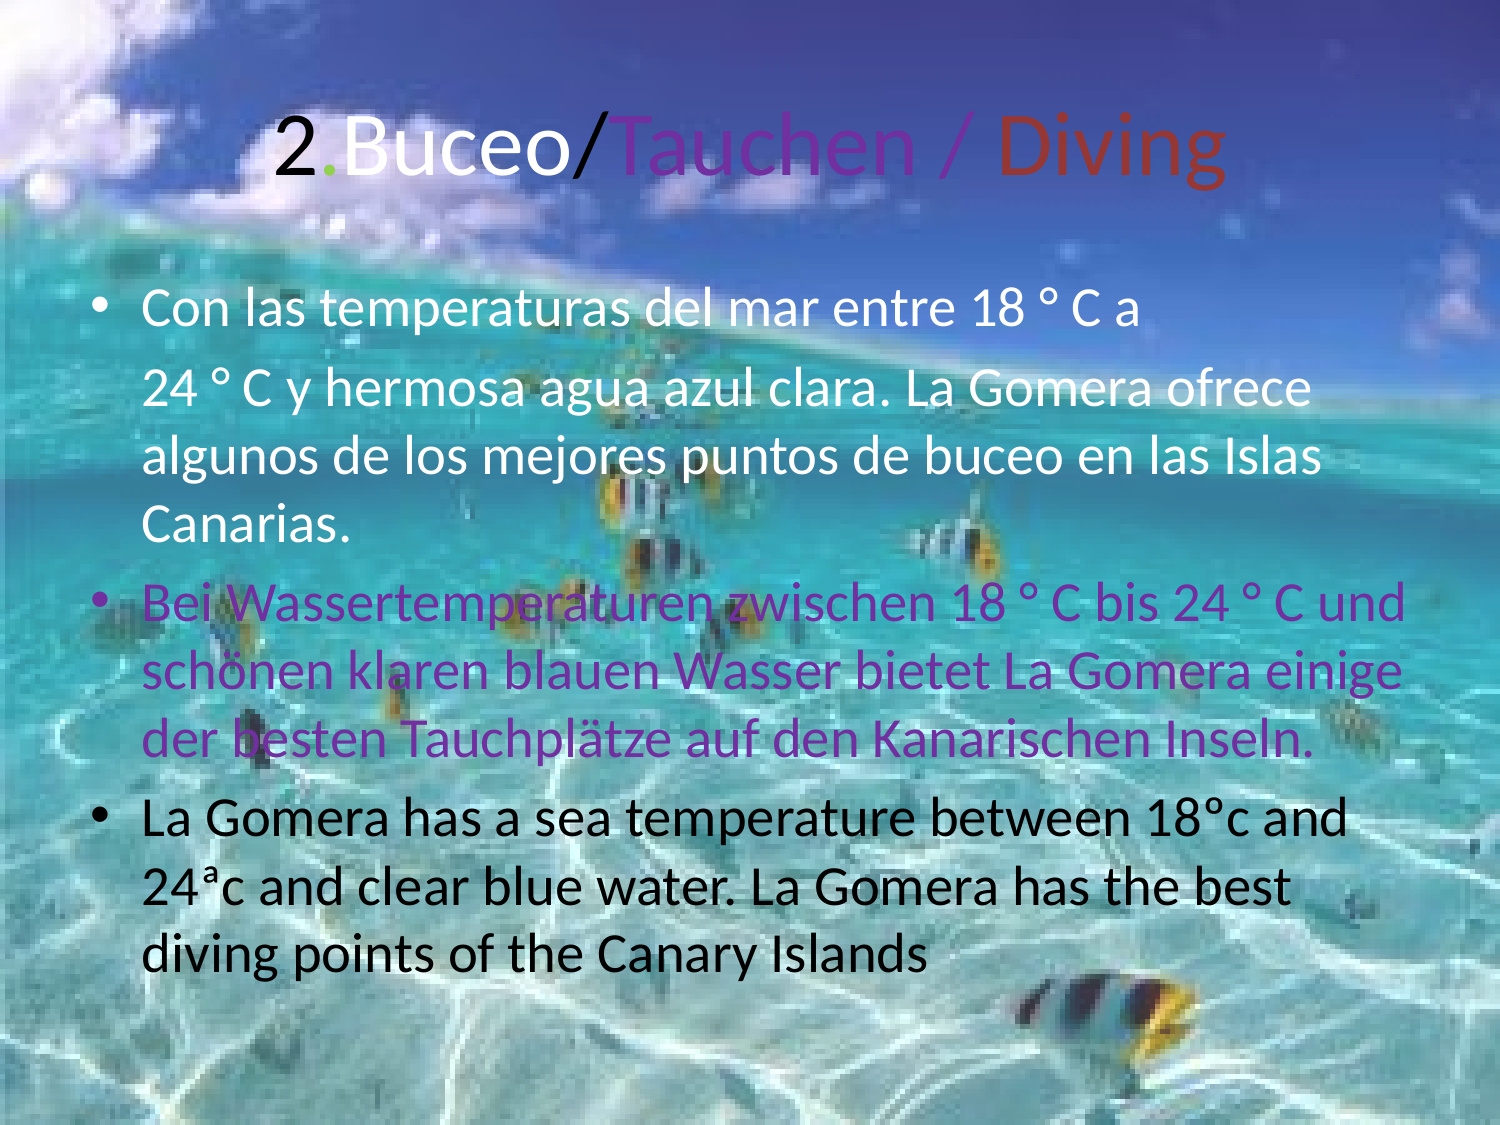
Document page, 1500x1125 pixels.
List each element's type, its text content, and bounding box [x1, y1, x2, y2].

list Con las temperaturas del mar entre 18 ° C a 24 ° C y hermosa agua azul clara. La Gomera ofrece algunos de los mejores puntos de buceo en las Islas Canarias. Bei Wassertemperaturen zwischen 18 ° C bis 24 ° C und schönen klaren blauen Wasser bietet La Gomera einige der besten Tauchplätze auf den Kanarischen Inseln. La Gomera has a sea temperature between 18ºc and 24ªc and clear blue water. La Gomera has the best diving points of the Canary Islands [75, 262, 1425, 1005]
title 2.Buceo/Tauchen / Diving [75, 45, 1425, 233]
